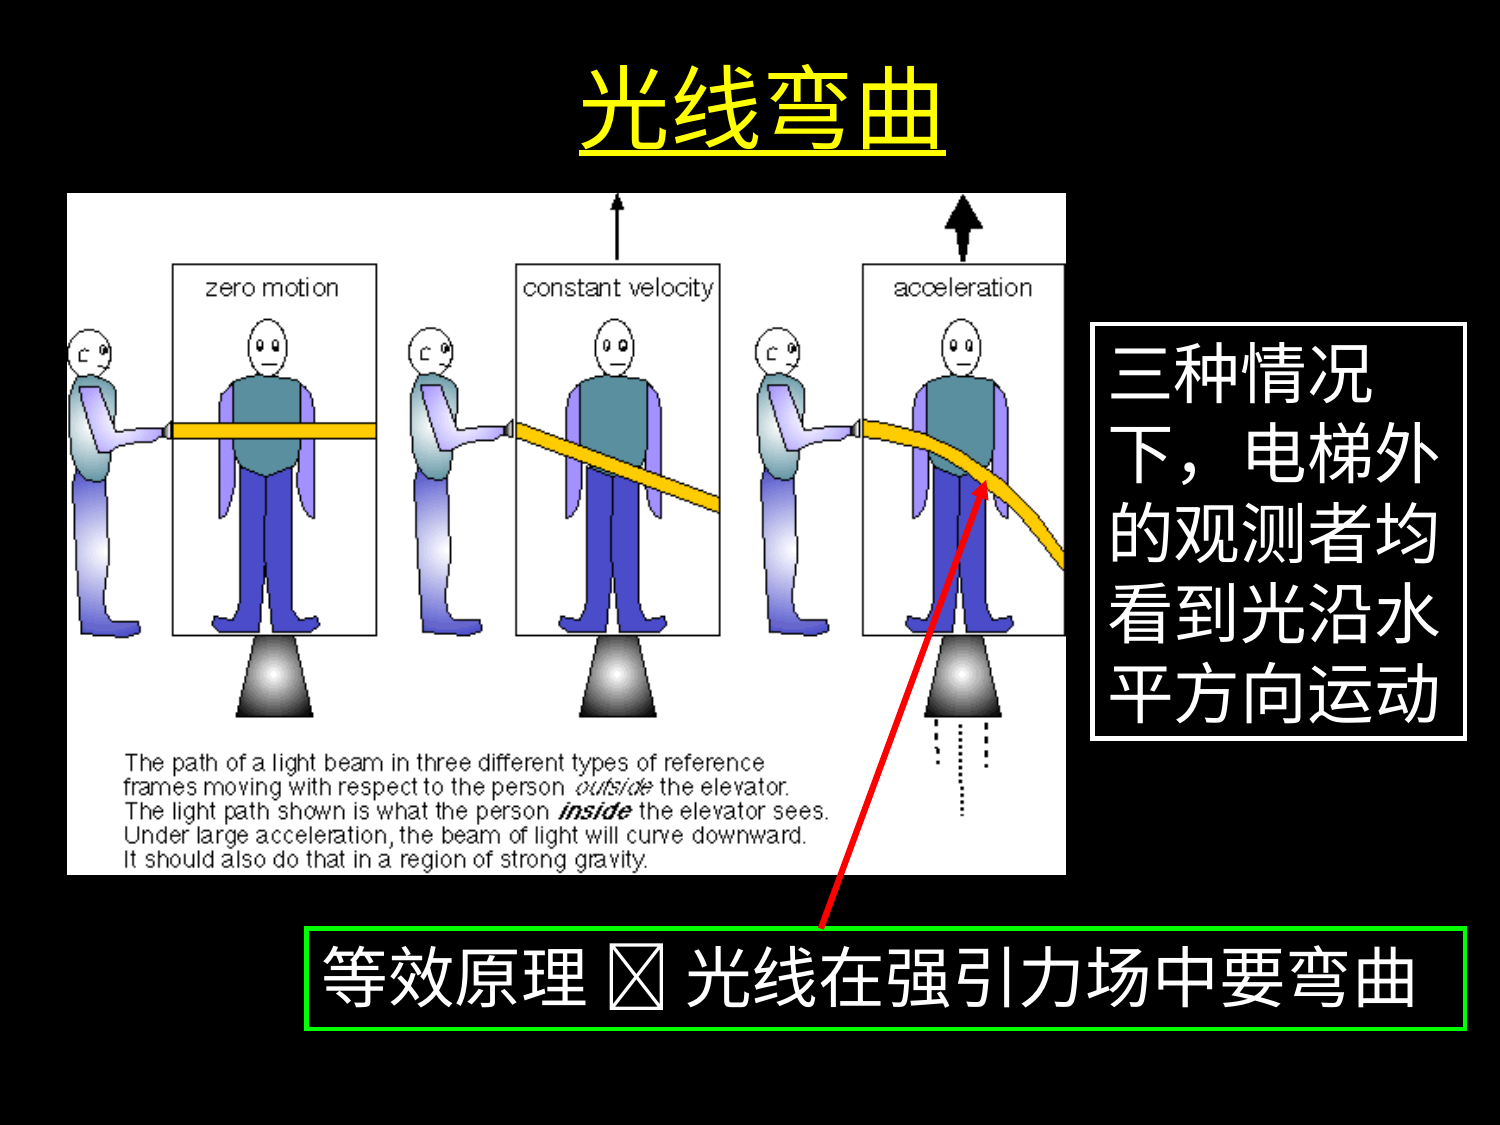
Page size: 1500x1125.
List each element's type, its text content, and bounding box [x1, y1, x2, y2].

text_box 三种情况下，电梯外的观测者均看到光沿水平方向运动 [1092, 324, 1466, 739]
picture [67, 193, 1066, 875]
title 光线弯曲 [62, 50, 1463, 163]
list 等效原理  光线在强引力场中要弯曲 [306, 928, 1466, 1029]
